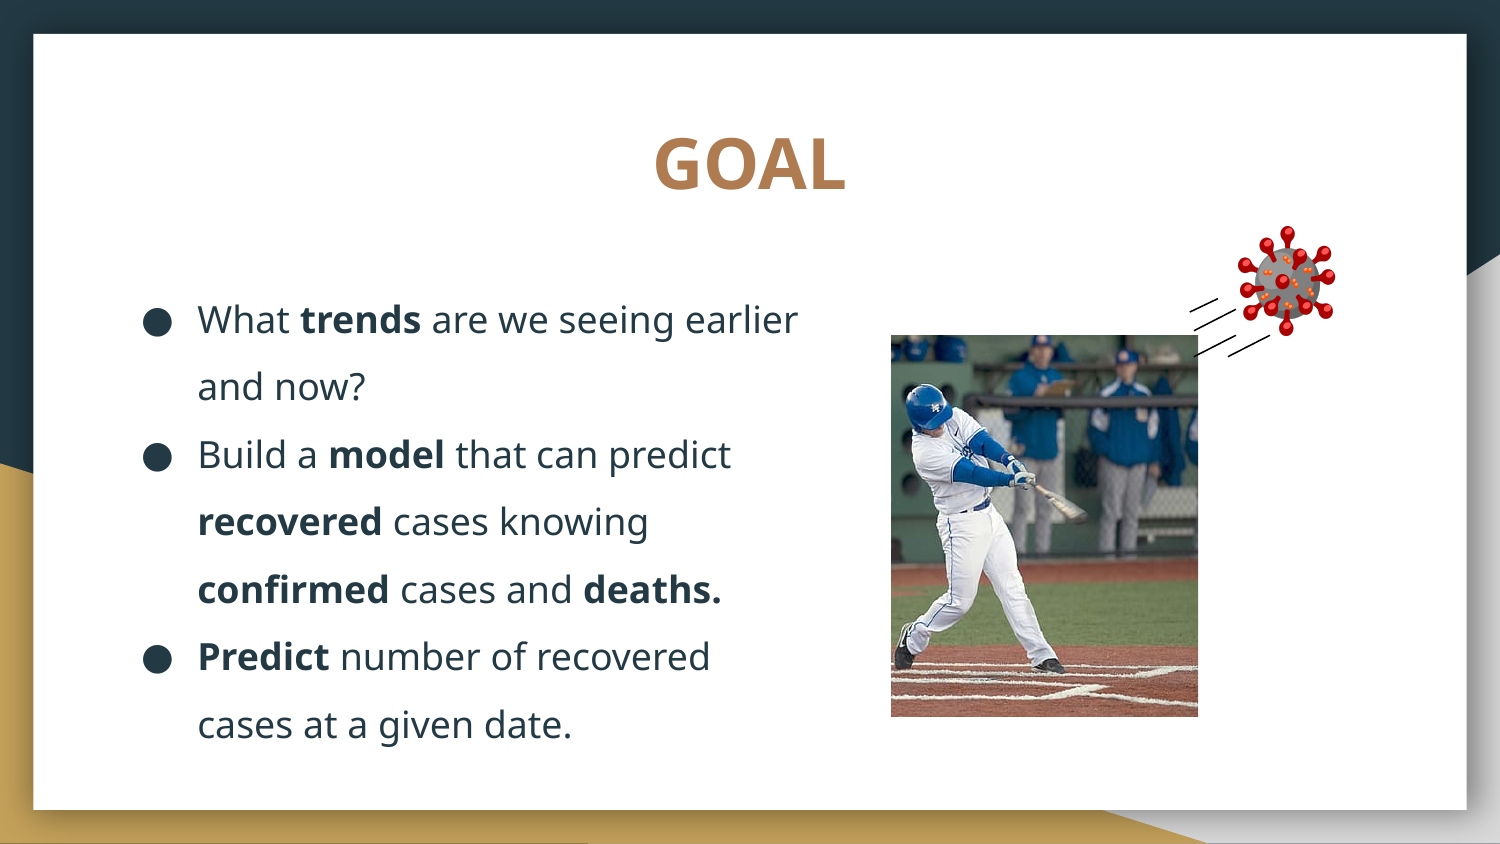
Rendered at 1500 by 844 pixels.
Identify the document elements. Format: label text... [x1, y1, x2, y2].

title GOAL [134, 103, 1366, 296]
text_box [890, 226, 1337, 717]
list What trends are we seeing earlier and now? Build a model that can predict recovered cases knowing confirmed cases and deaths. Predict number of recovered cases at a given date. [107, 258, 832, 748]
